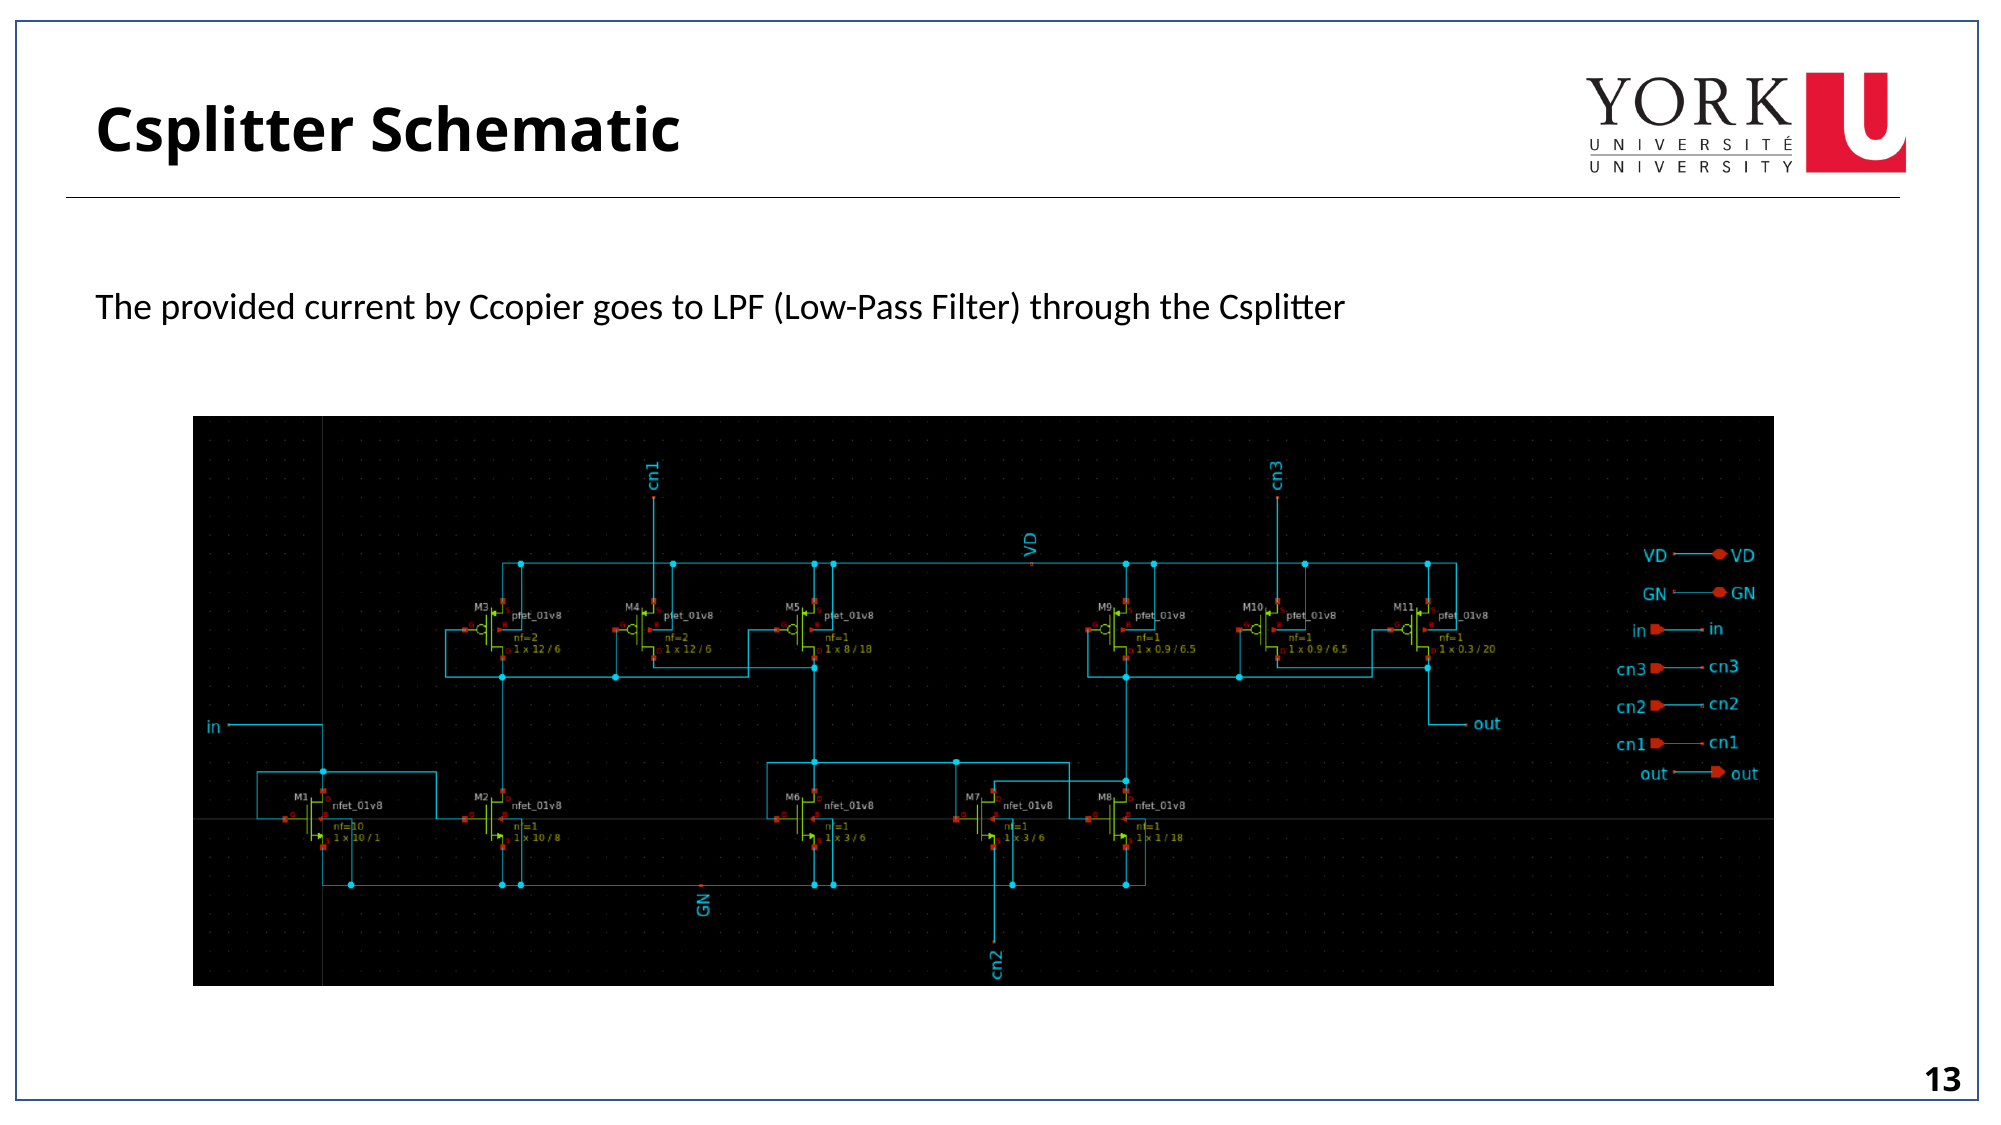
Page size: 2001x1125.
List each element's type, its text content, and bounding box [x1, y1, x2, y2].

slide_number 13 [1748, 1052, 1977, 1105]
text_box [15, 20, 1979, 1101]
picture [193, 416, 1774, 986]
picture [1572, 60, 1920, 185]
